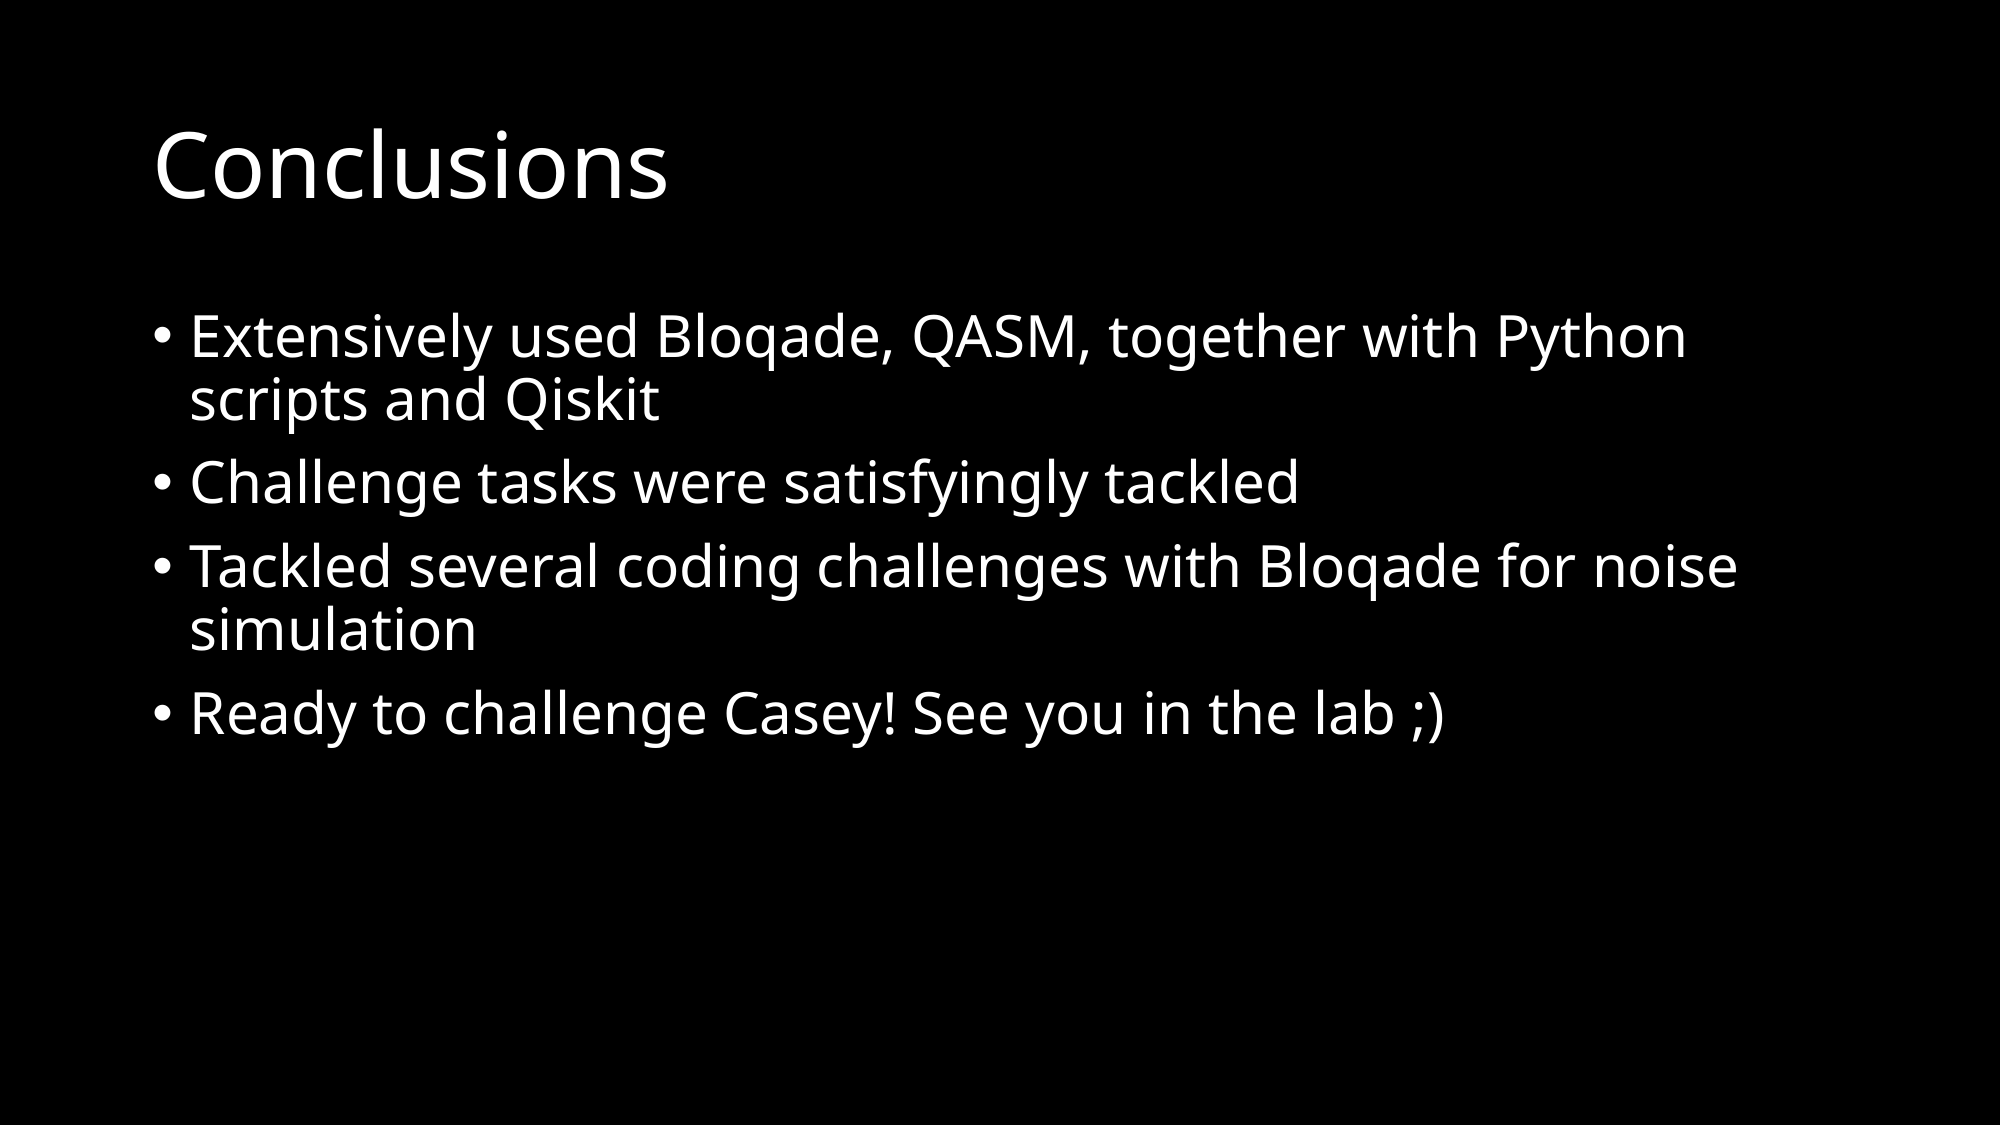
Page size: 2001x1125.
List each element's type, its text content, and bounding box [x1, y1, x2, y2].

list Extensively used Bloqade, QASM, together with Python scripts and Qiskit Challenge tasks were satisfyingly tackled Tackled several coding challenges with Bloqade for noise simulation Ready to challenge Casey! See you in the lab ;) [137, 299, 1863, 1014]
title Conclusions [137, 59, 1863, 278]
